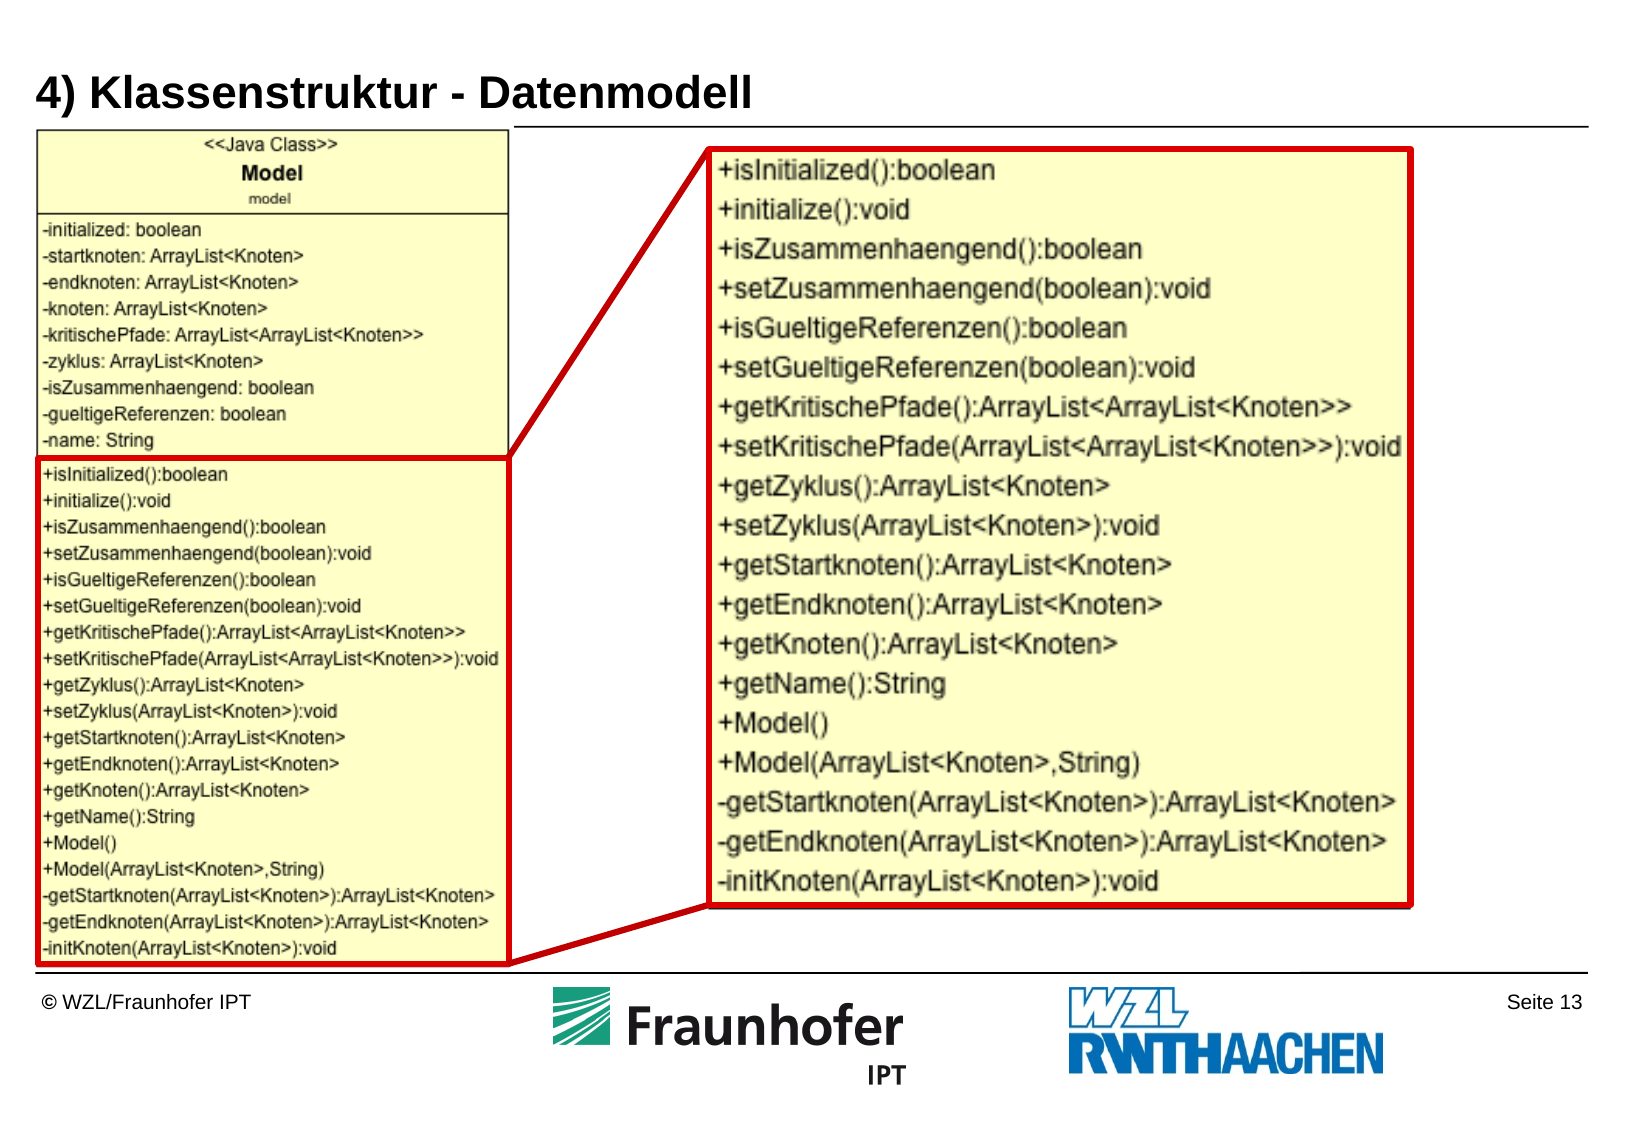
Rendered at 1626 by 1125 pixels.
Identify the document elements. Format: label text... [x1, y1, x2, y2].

picture [702, 148, 1411, 917]
picture [1069, 987, 1383, 1074]
picture [553, 987, 906, 1085]
title 4) Klassenstruktur - Datenmodell [35, 0, 1589, 118]
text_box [507, 148, 710, 459]
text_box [507, 904, 710, 965]
picture [32, 125, 515, 972]
